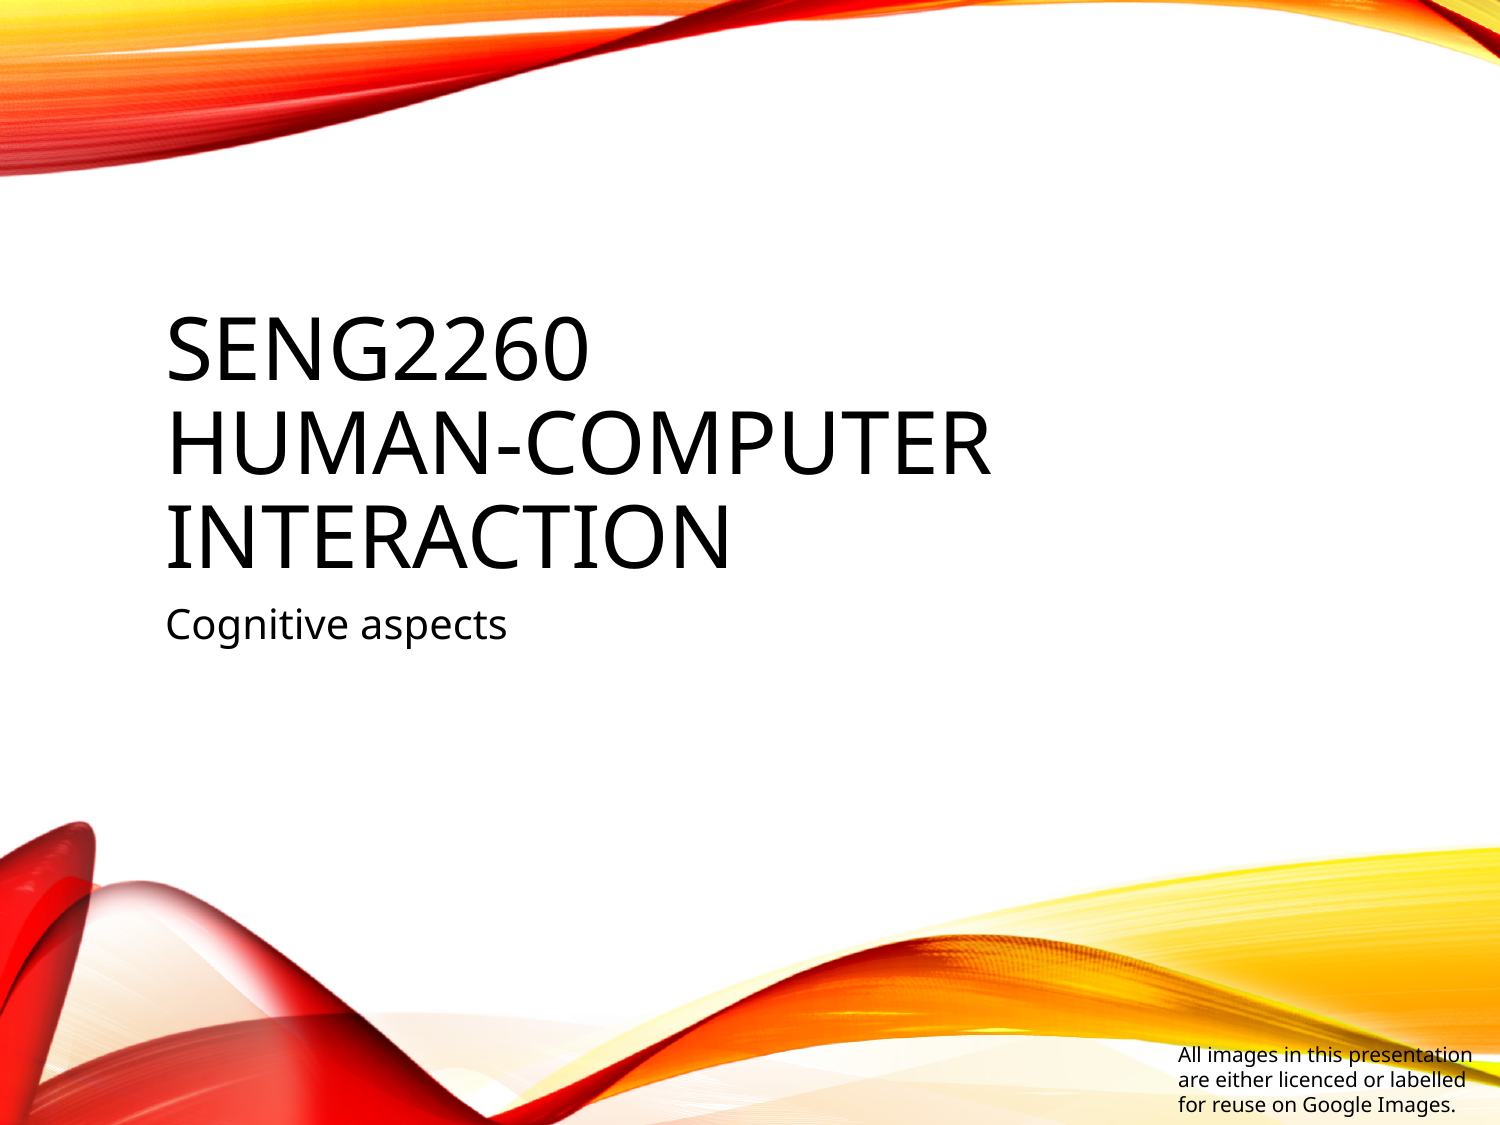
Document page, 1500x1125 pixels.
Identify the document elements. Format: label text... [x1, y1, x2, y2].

picture [0, 819, 1500, 1125]
picture [0, 0, 1500, 178]
title SENG2260 Human-Computer Interaction [150, 295, 1350, 595]
text_box All images in this presentation are either licenced or labelled for reuse on Google Images. [1163, 1034, 1500, 1124]
subtitle Cognitive aspects [150, 595, 1350, 709]
